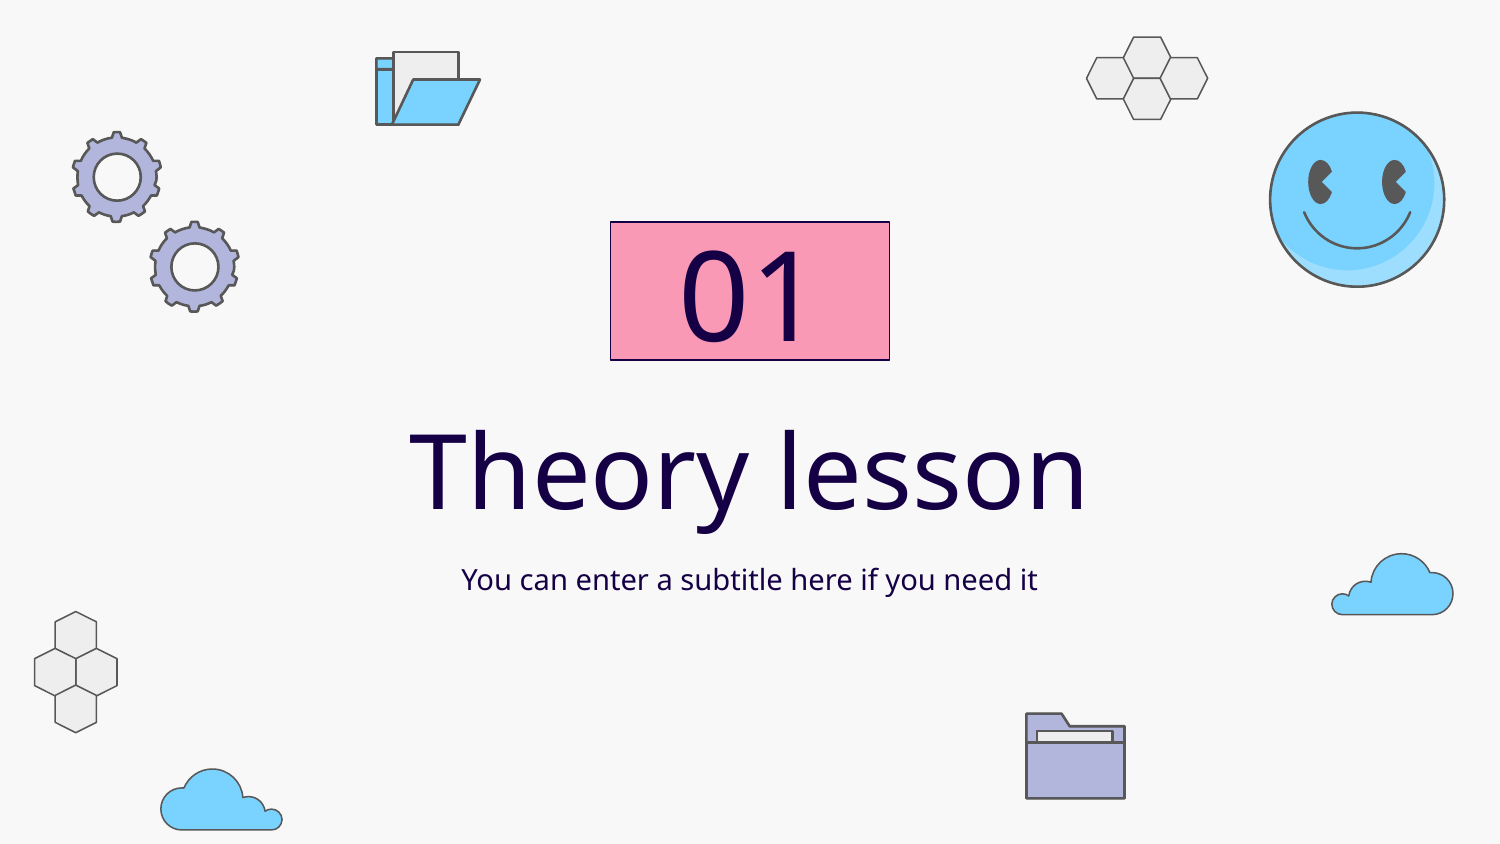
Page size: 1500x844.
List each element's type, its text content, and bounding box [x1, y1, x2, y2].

subtitle You can enter a subtitle here if you need it [334, 546, 1166, 622]
title 01 [610, 221, 890, 361]
title Theory lesson [334, 398, 1166, 537]
